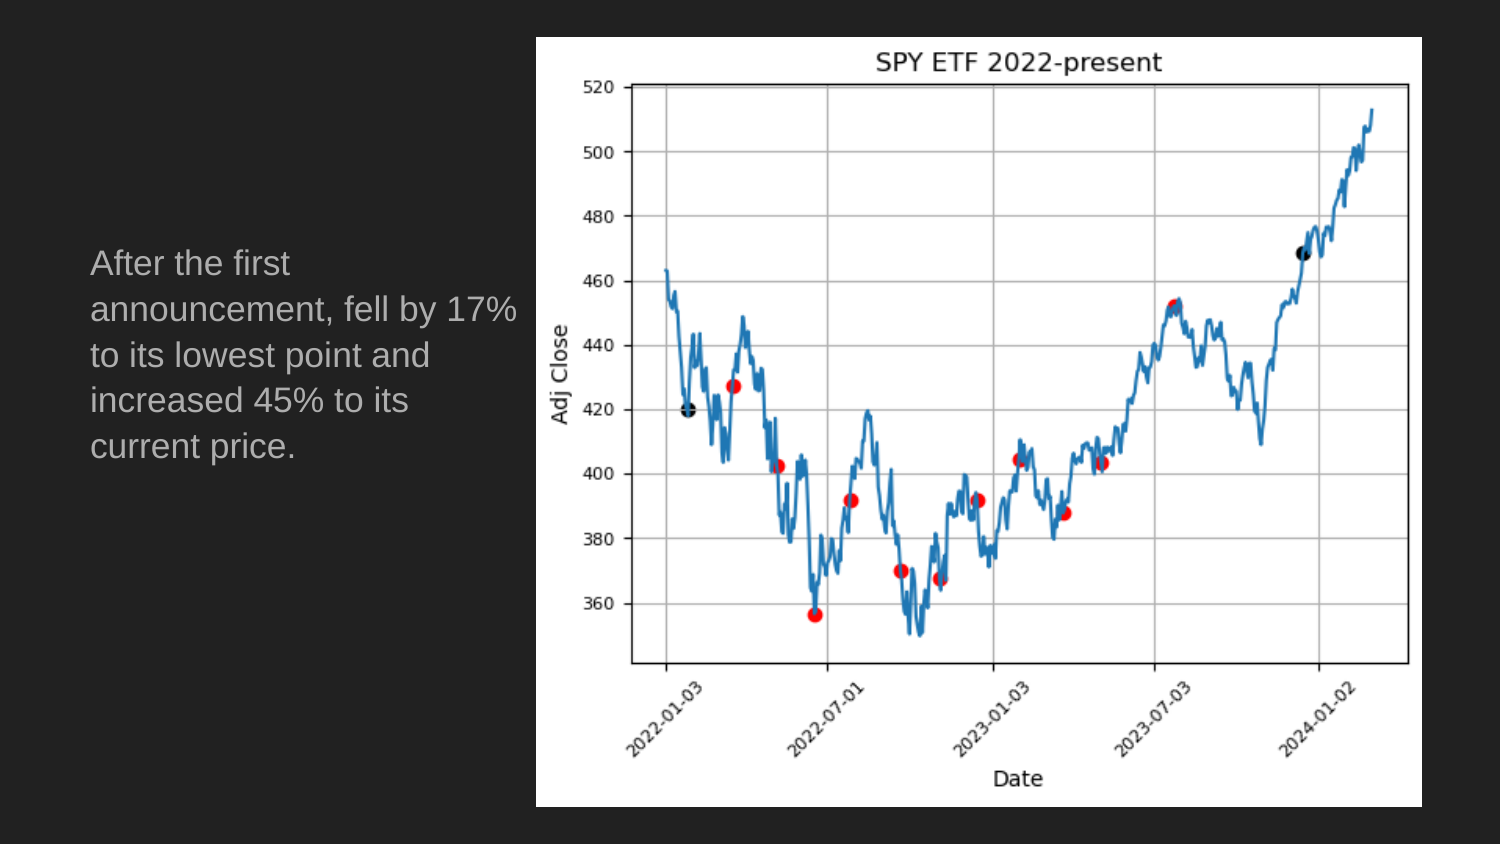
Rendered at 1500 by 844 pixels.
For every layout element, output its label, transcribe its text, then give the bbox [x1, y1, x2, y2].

list After the first announcement, fell by 17% to its lowest point and increased 45% to its current price. [0, 222, 531, 745]
picture [536, 37, 1422, 807]
